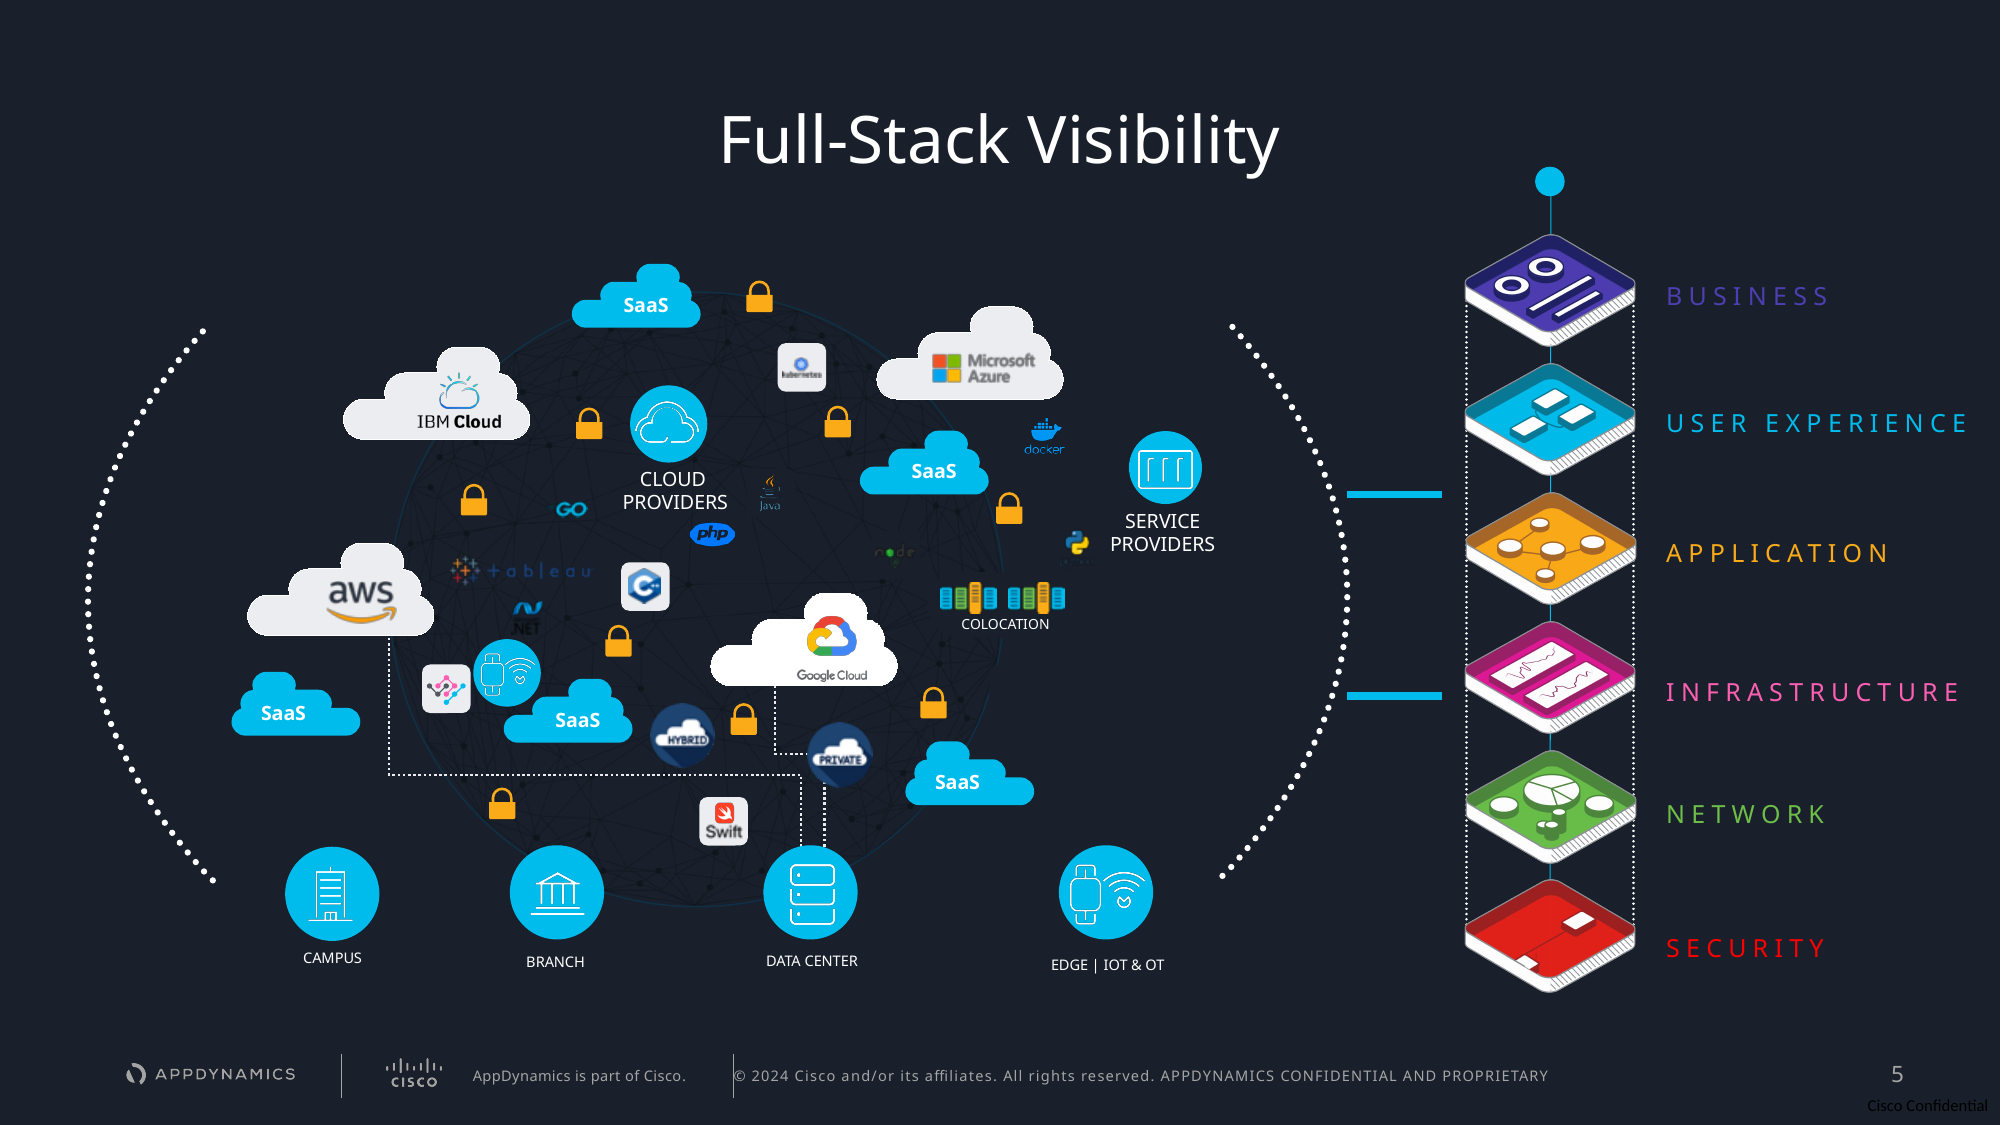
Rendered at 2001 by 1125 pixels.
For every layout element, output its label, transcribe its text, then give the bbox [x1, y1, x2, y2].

text_box NETWORK [1651, 793, 2000, 841]
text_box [88, 263, 1348, 982]
picture [386, 1058, 442, 1087]
text_box SECURITY [1651, 927, 2000, 975]
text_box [1464, 234, 1637, 993]
text_box INFRASTRUCTURE [1651, 671, 2000, 719]
text_box BUSINESS [1651, 275, 2000, 323]
text_box [1534, 165, 1566, 198]
picture [126, 1063, 295, 1085]
text_box USER EXPERIENCE [1651, 402, 2000, 450]
title Full-Stack Visibility [0, 96, 2000, 162]
text_box APPLICATION [1651, 533, 2000, 580]
